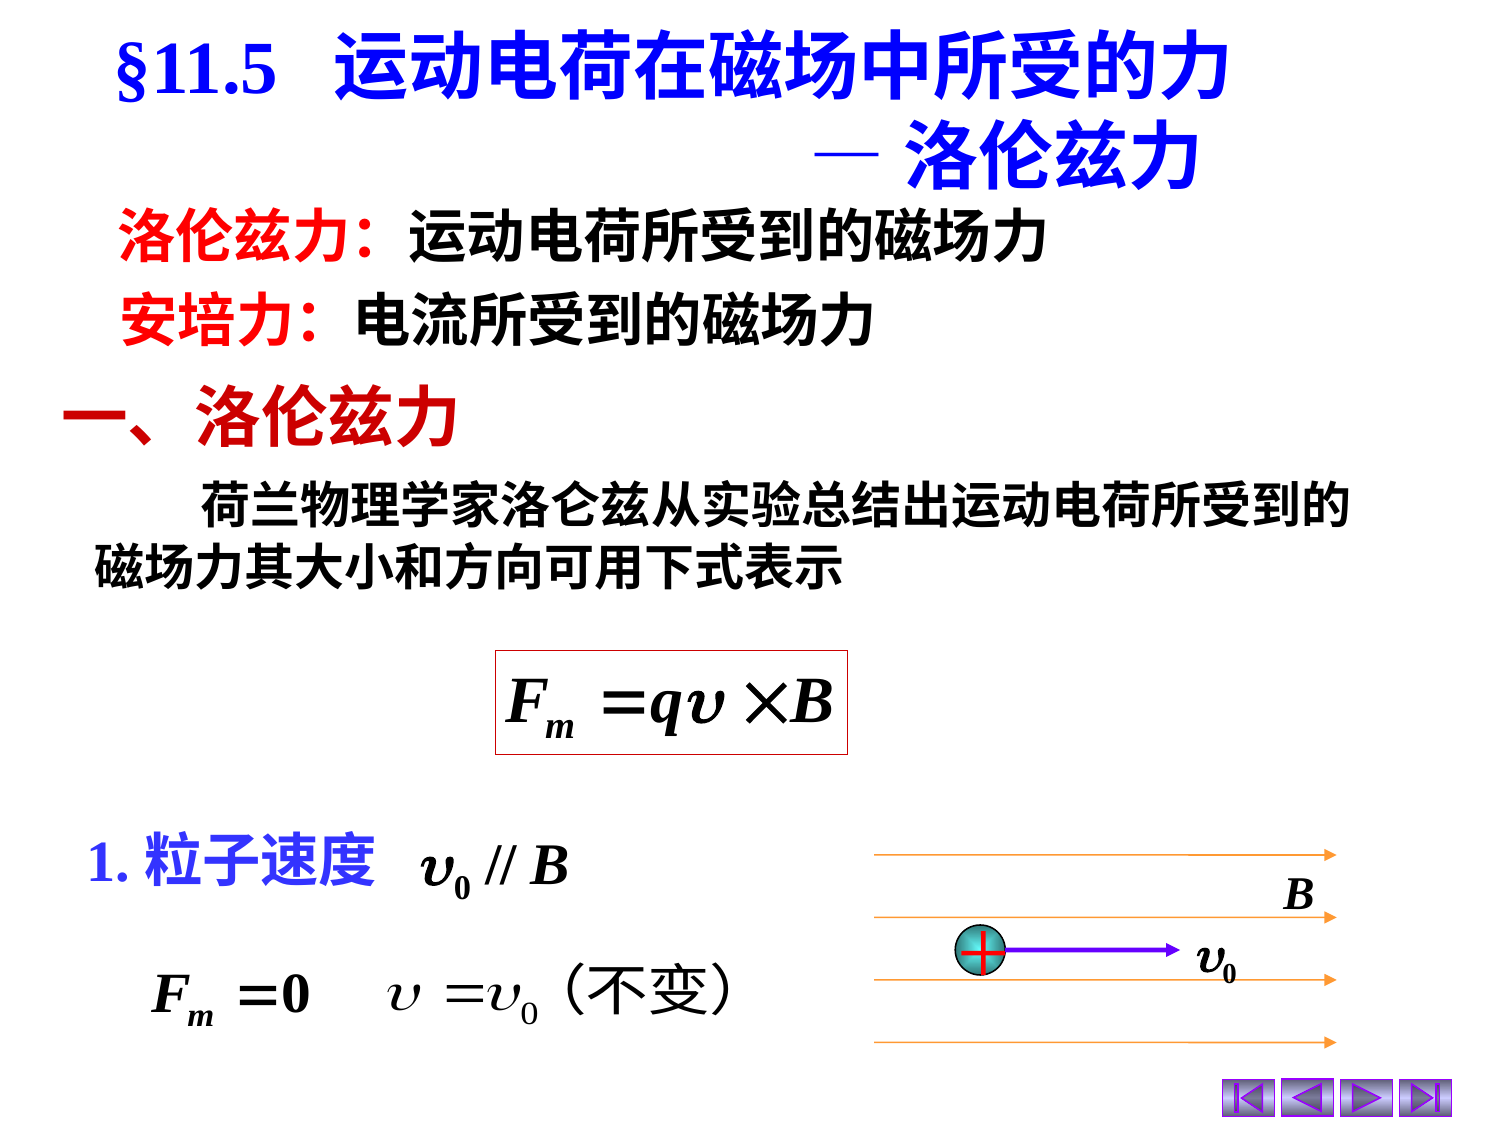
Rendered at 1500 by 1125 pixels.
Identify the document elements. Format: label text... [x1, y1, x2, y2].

text_box 一、洛伦兹力 [46, 367, 492, 463]
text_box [874, 854, 1337, 1043]
slide_number [1149, 1046, 1500, 1125]
text_box §11.5 运动电荷在磁场中所受的力 —洛伦兹力 [98, 11, 1385, 206]
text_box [955, 913, 1254, 989]
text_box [142, 950, 321, 1041]
text_box 安培力：电流所受到的磁场力 [105, 276, 892, 361]
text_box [380, 954, 752, 1038]
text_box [495, 650, 848, 755]
text_box 荷兰物理学家洛仑兹从实验总结出运动电荷所受到的磁场力其大小和方向可用下式表示 [79, 457, 1383, 603]
text_box 洛伦兹力：运动电荷所受到的磁场力 [102, 191, 1399, 277]
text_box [77, 815, 583, 915]
